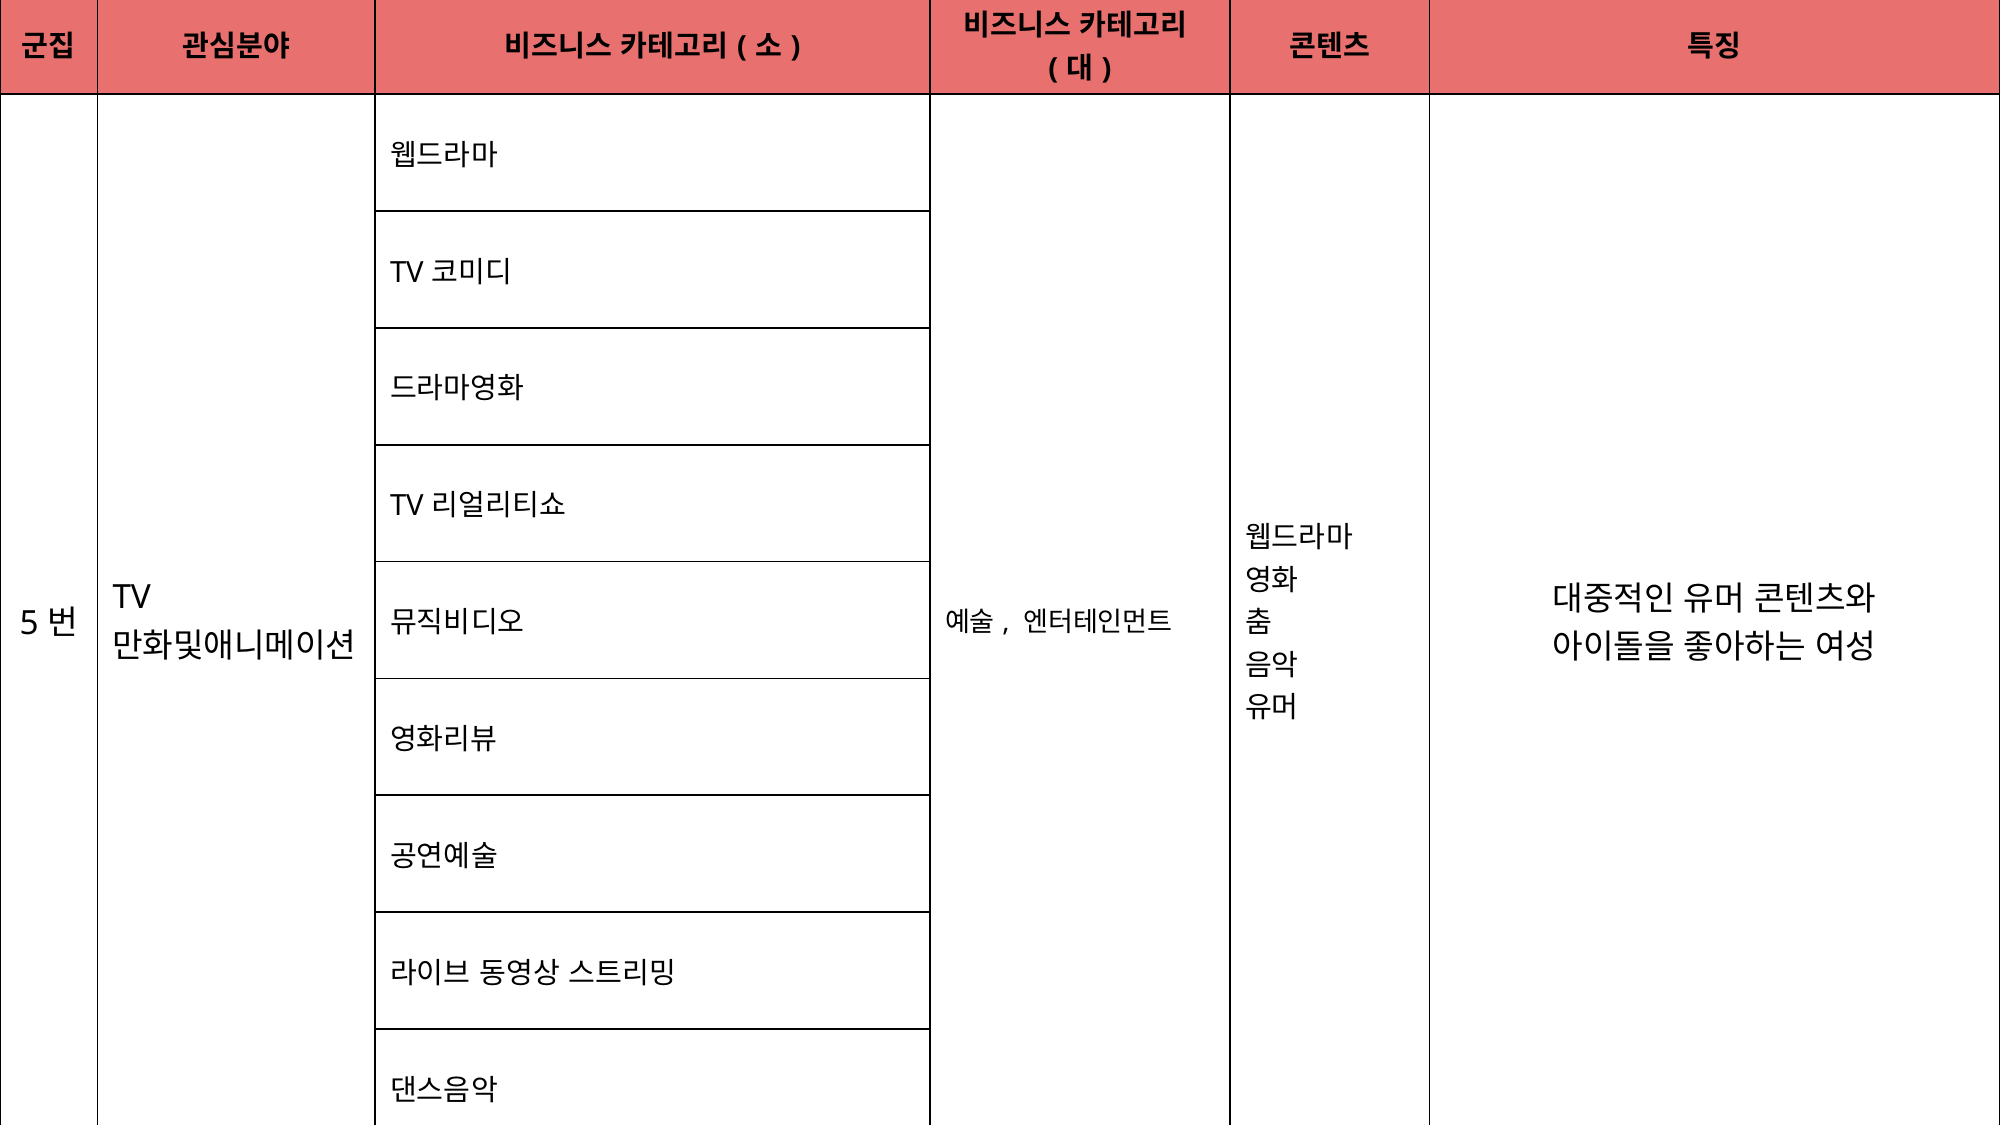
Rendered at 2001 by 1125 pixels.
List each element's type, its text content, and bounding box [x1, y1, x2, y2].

table_cell 영화리뷰 [376, 679, 929, 794]
table_cell 라이브 동영상 스트리밍 [376, 913, 929, 1028]
table_header 관심분야 [98, 0, 374, 93]
table_cell TV코미디 [376, 212, 929, 327]
table_cell 대중적인 유머 콘텐츠와 아이돌을 좋아하는 여성 [1430, 95, 1999, 1125]
table_header 군집 [1, 0, 97, 93]
table_cell 댄스음악 [376, 1030, 929, 1125]
table_cell 5번 [1, 95, 97, 1125]
table_header 비즈니스 카테고리(소) [376, 0, 929, 93]
table_header 콘텐츠 [1231, 0, 1429, 93]
table_cell 예술, 엔터테인먼트 [931, 95, 1229, 1125]
table_cell 뮤직비디오 [376, 562, 929, 678]
table_header 특징 [1430, 0, 1999, 93]
table_cell TV리얼리티쇼 [376, 446, 929, 561]
table_cell 웹드라마 영화 춤 음악 유머 [1231, 95, 1429, 1125]
table_cell TV 만화및애니메이션 [98, 95, 374, 1125]
table_cell 드라마영화 [376, 329, 929, 444]
table_cell 공연예술 [376, 796, 929, 911]
table_header 비즈니스 카테고리(대) [931, 0, 1229, 93]
table_cell 웹드라마 [376, 95, 929, 210]
